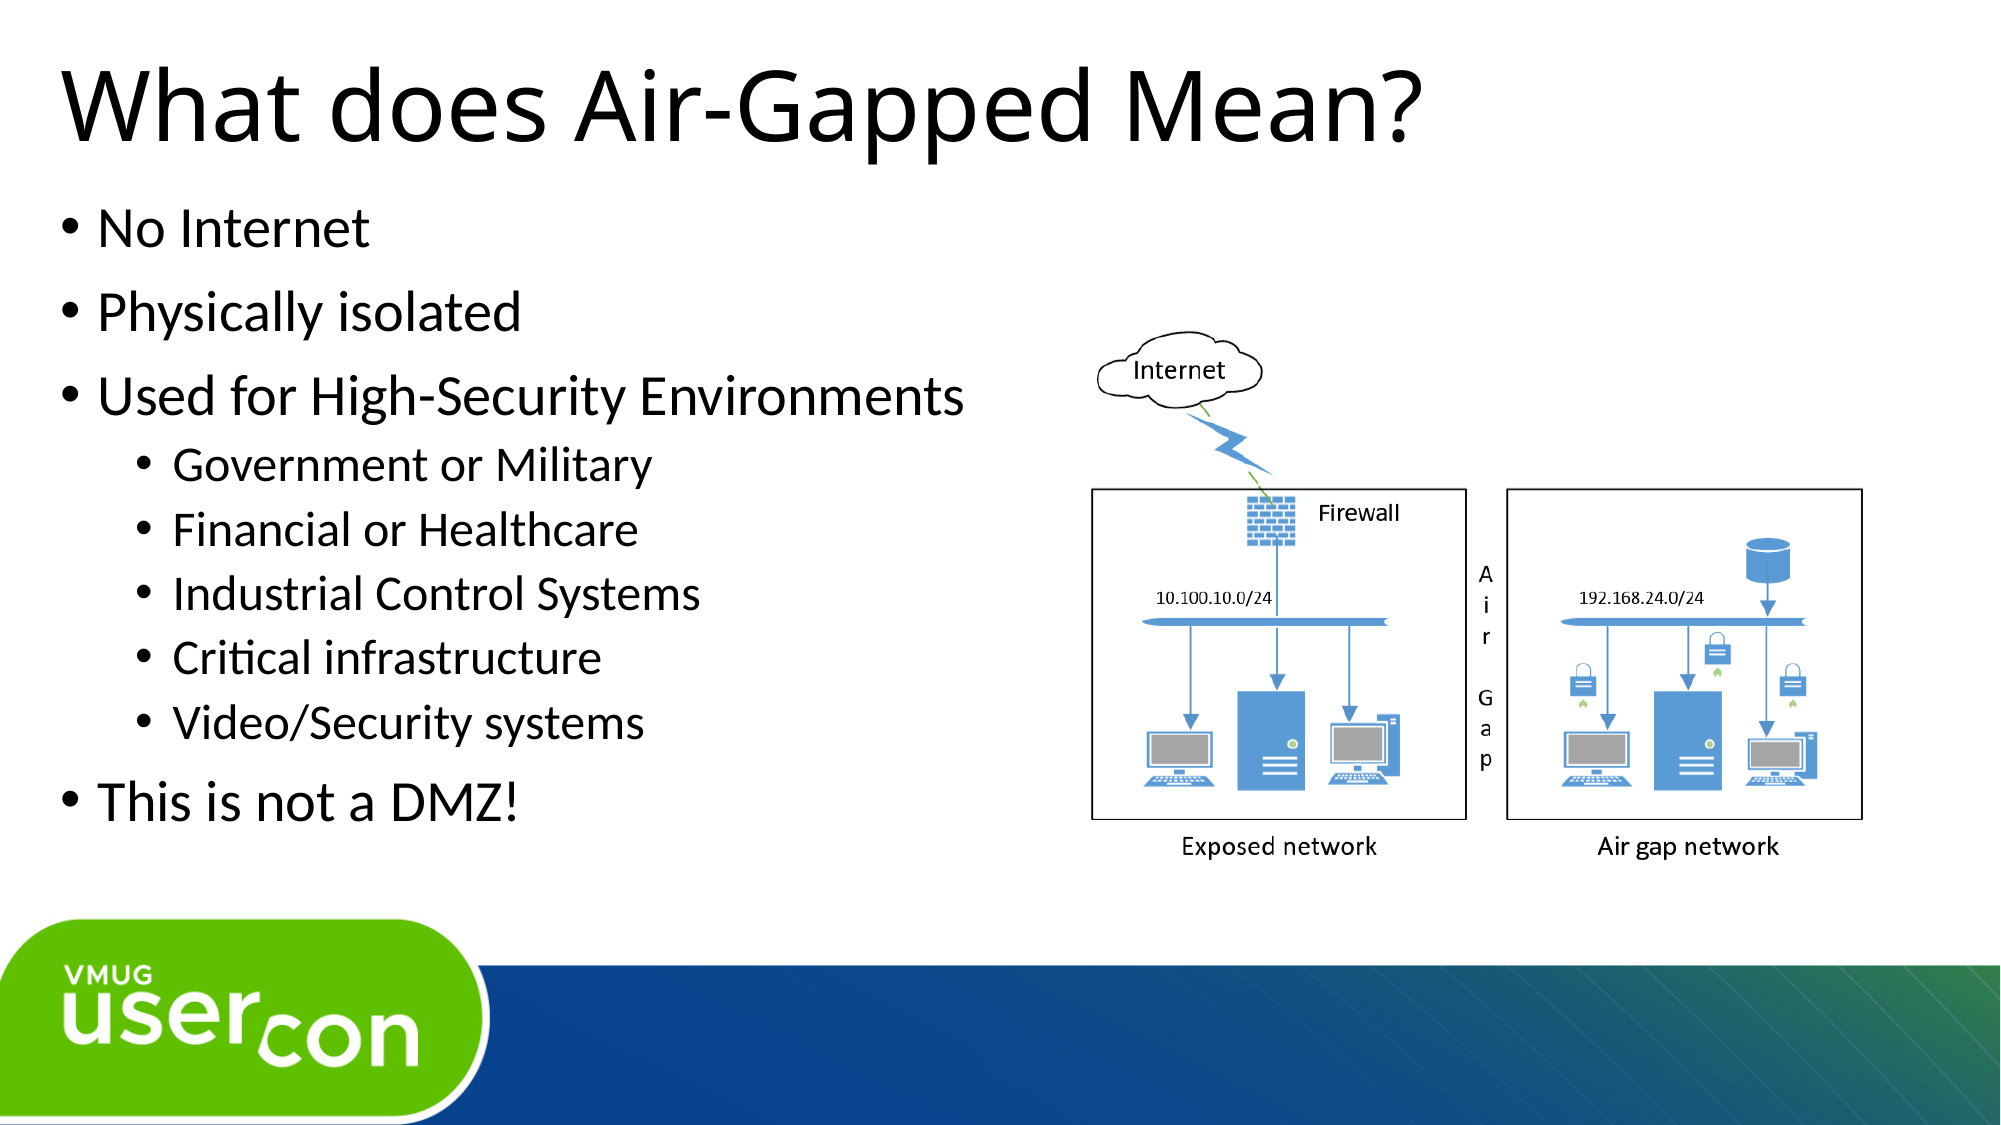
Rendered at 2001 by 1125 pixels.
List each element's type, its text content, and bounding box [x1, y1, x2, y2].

list No Internet Physically isolated Used for High-Security Environments Government or Military Financial or Healthcare Industrial Control Systems Critical infrastructure Video/Security systems This is not a DMZ! [45, 190, 1771, 904]
picture [0, 0, 2001, 1125]
title What does Air-Gapped Mean? [45, 48, 1950, 171]
